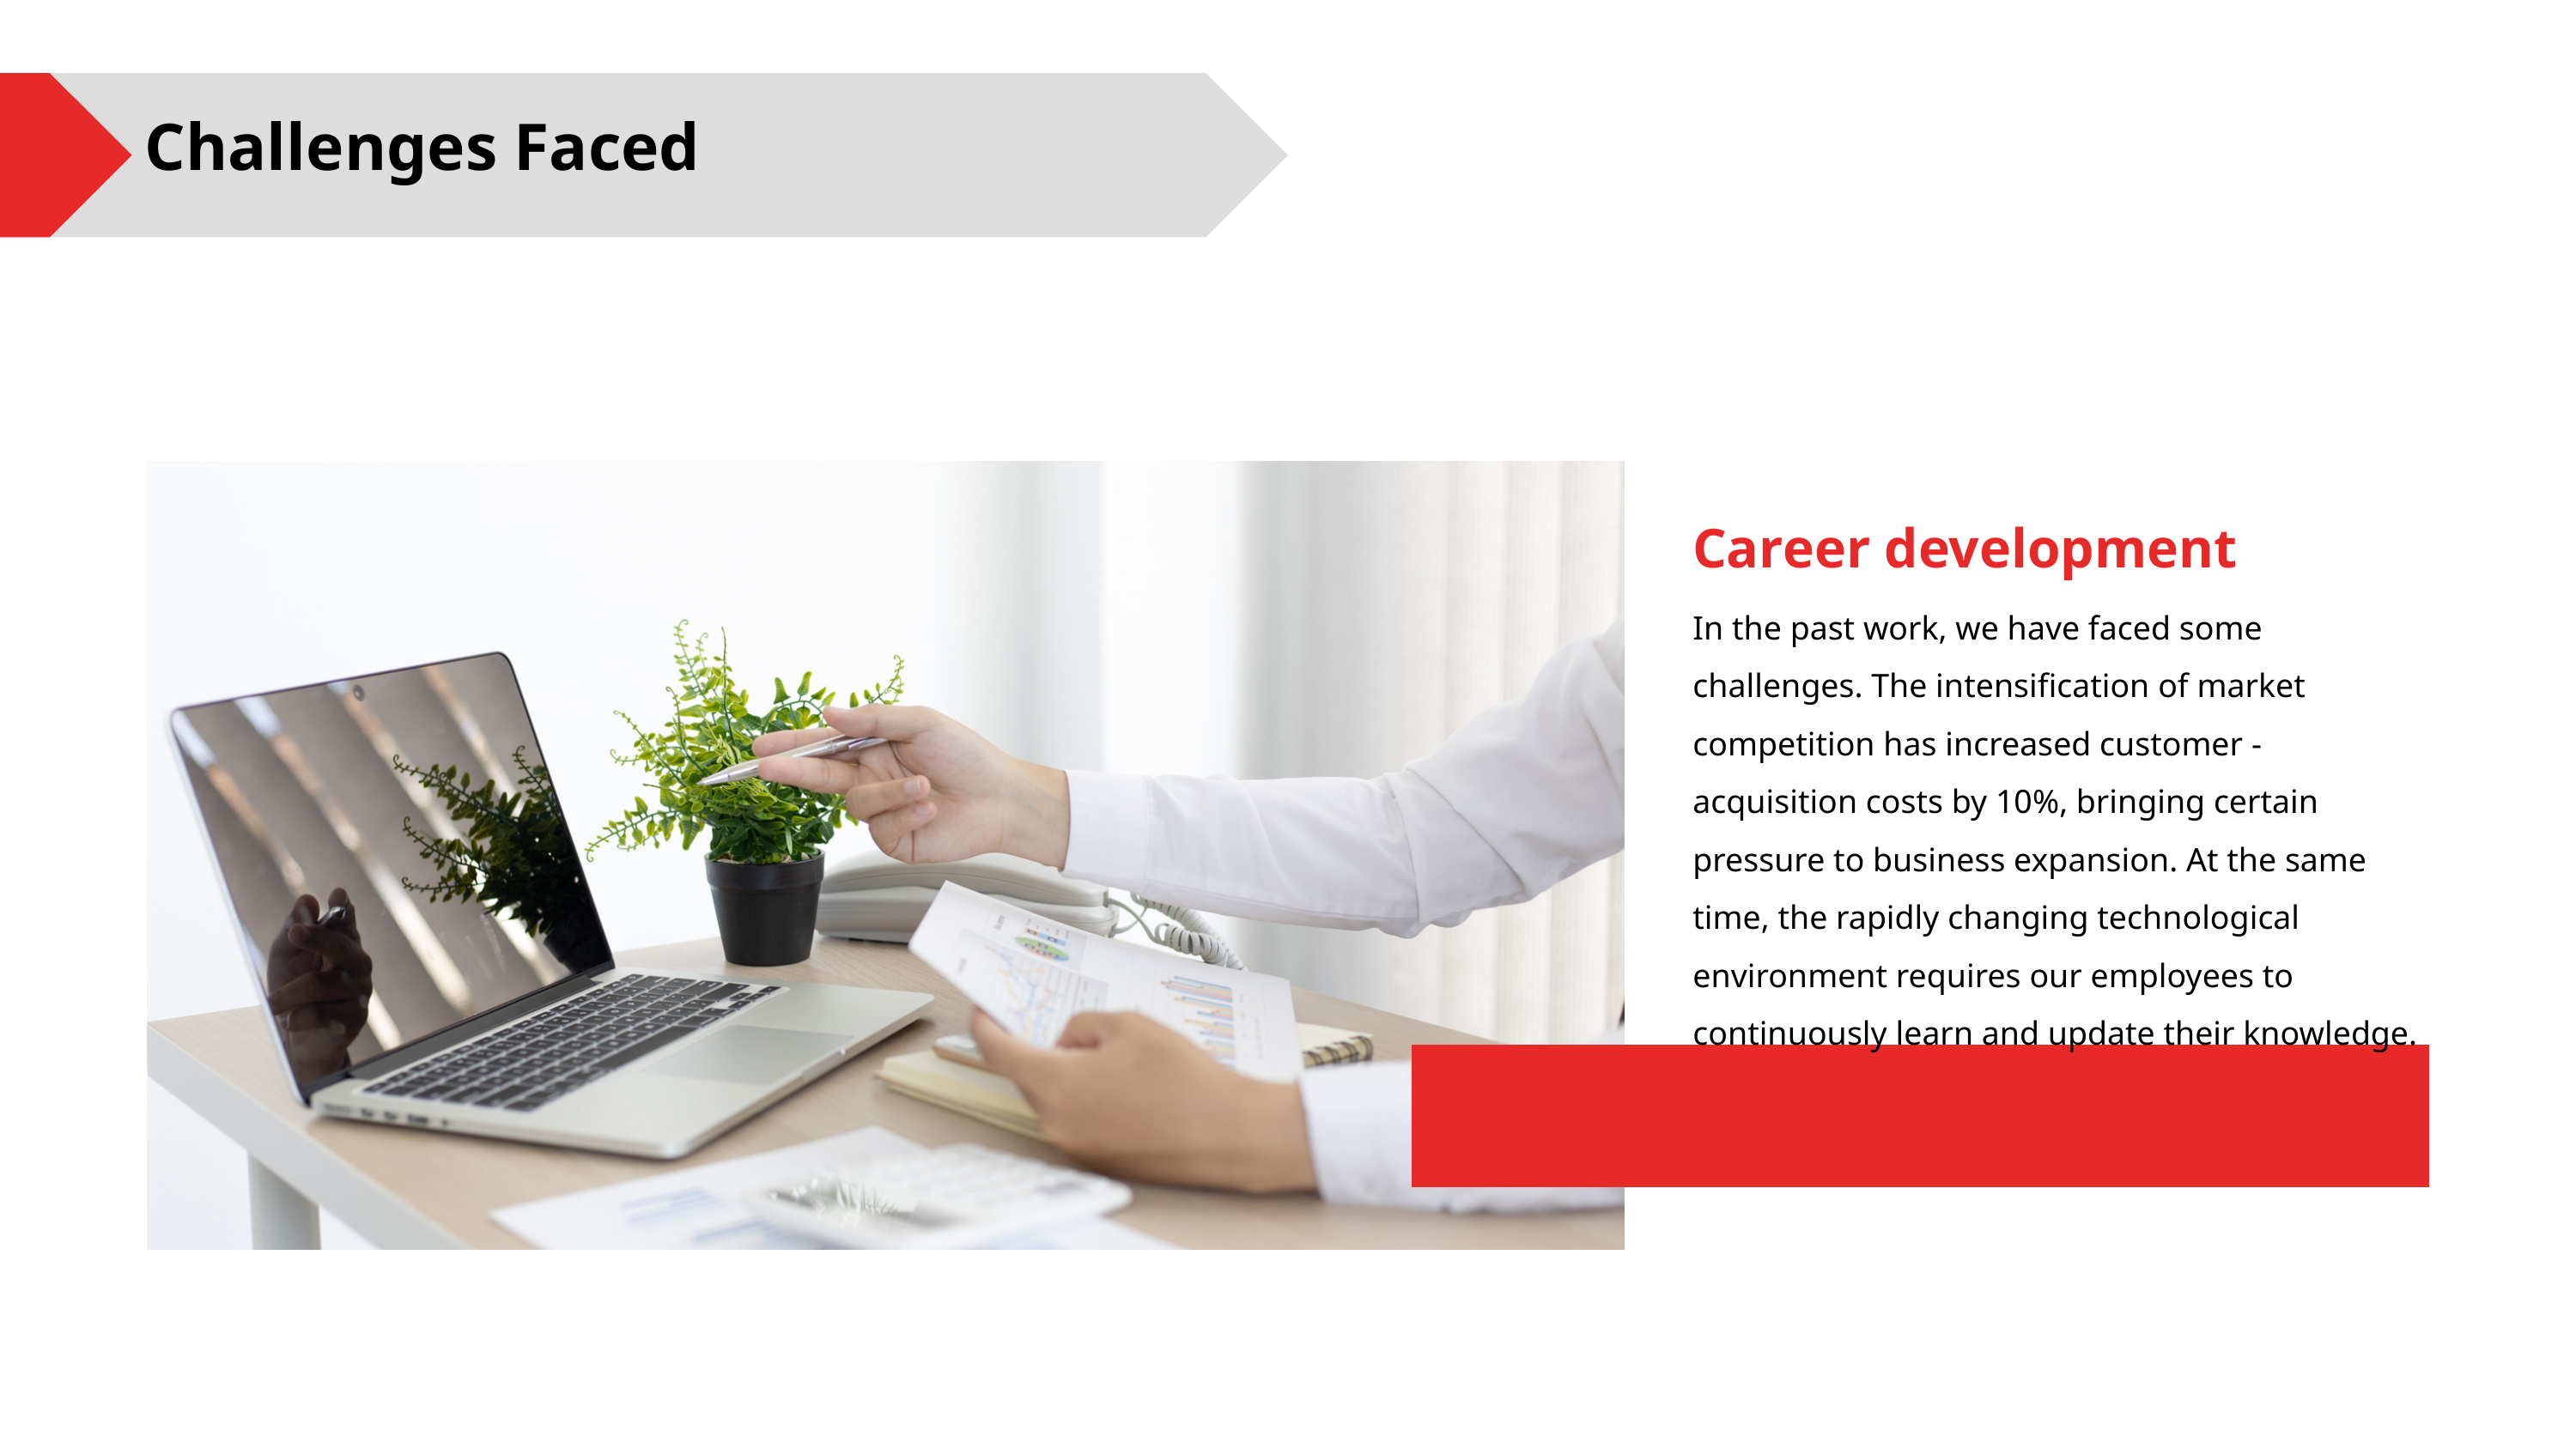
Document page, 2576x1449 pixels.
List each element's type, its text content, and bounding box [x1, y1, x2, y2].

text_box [146, 461, 1625, 1251]
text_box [1412, 1044, 2430, 1188]
text_box Career development [1692, 514, 2432, 579]
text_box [132, 72, 1289, 238]
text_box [0, 72, 132, 238]
text_box In the past work, we have faced some challenges. The intensification of market competition has increased customer - acquisition costs by 10%, bringing certain pressure to business expansion. At the same time, the rapidly changing technological environment requires our employees to continuously learn and update their knowledge. [1692, 588, 2432, 1045]
